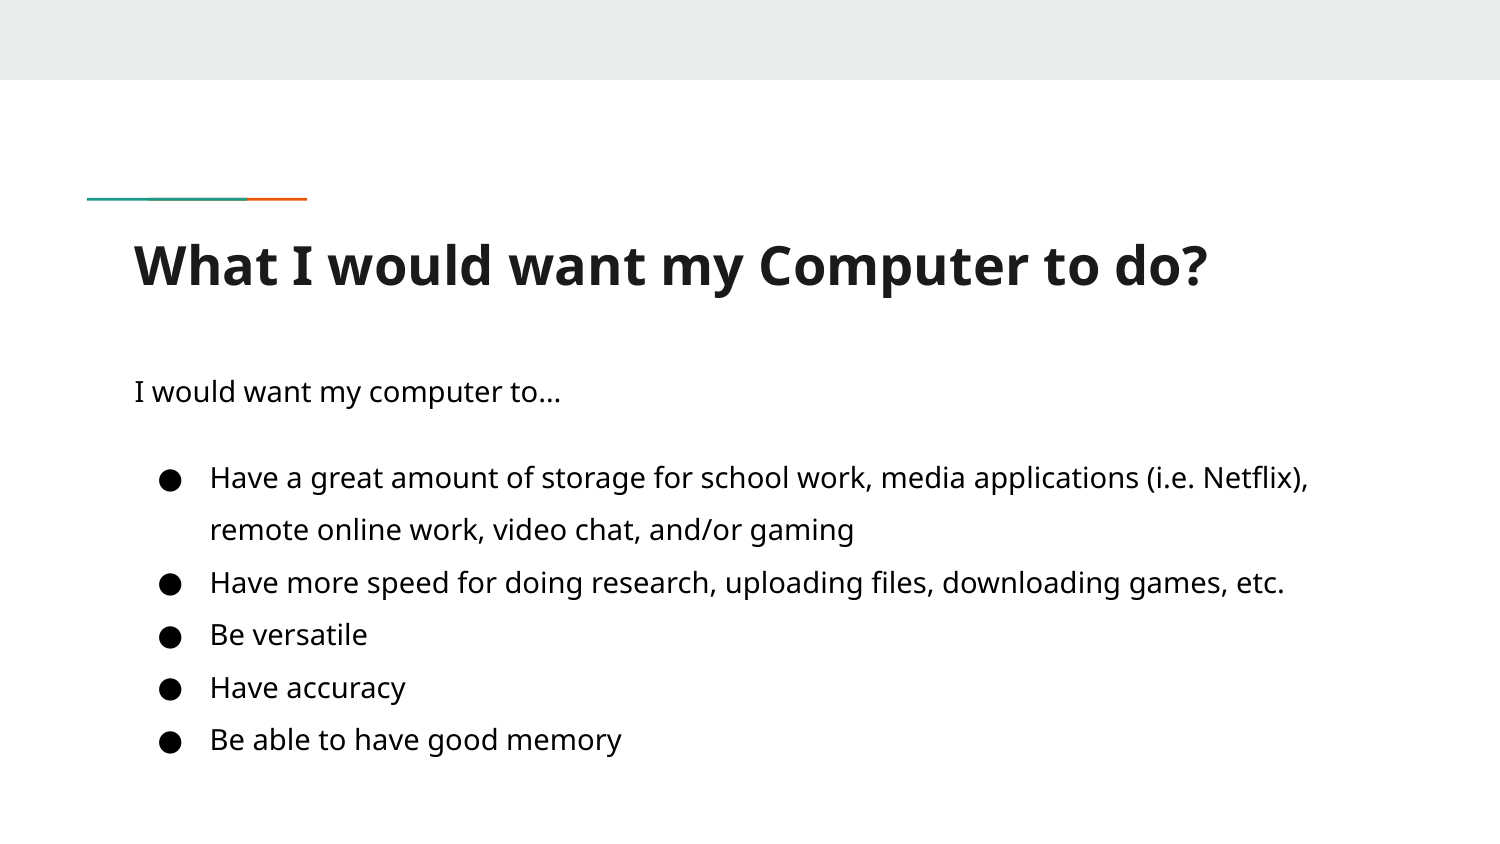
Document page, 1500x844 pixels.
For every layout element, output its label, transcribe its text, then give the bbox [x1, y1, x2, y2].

list I would want my computer to… Have a great amount of storage for school work, media applications (i.e. Netflix), remote online work, video chat, and/or gaming Have more speed for doing research, uploading files, downloading games, etc. Be versatile Have accuracy Be able to have good memory [119, 341, 1381, 759]
title What I would want my Computer to do? [119, 216, 1381, 305]
